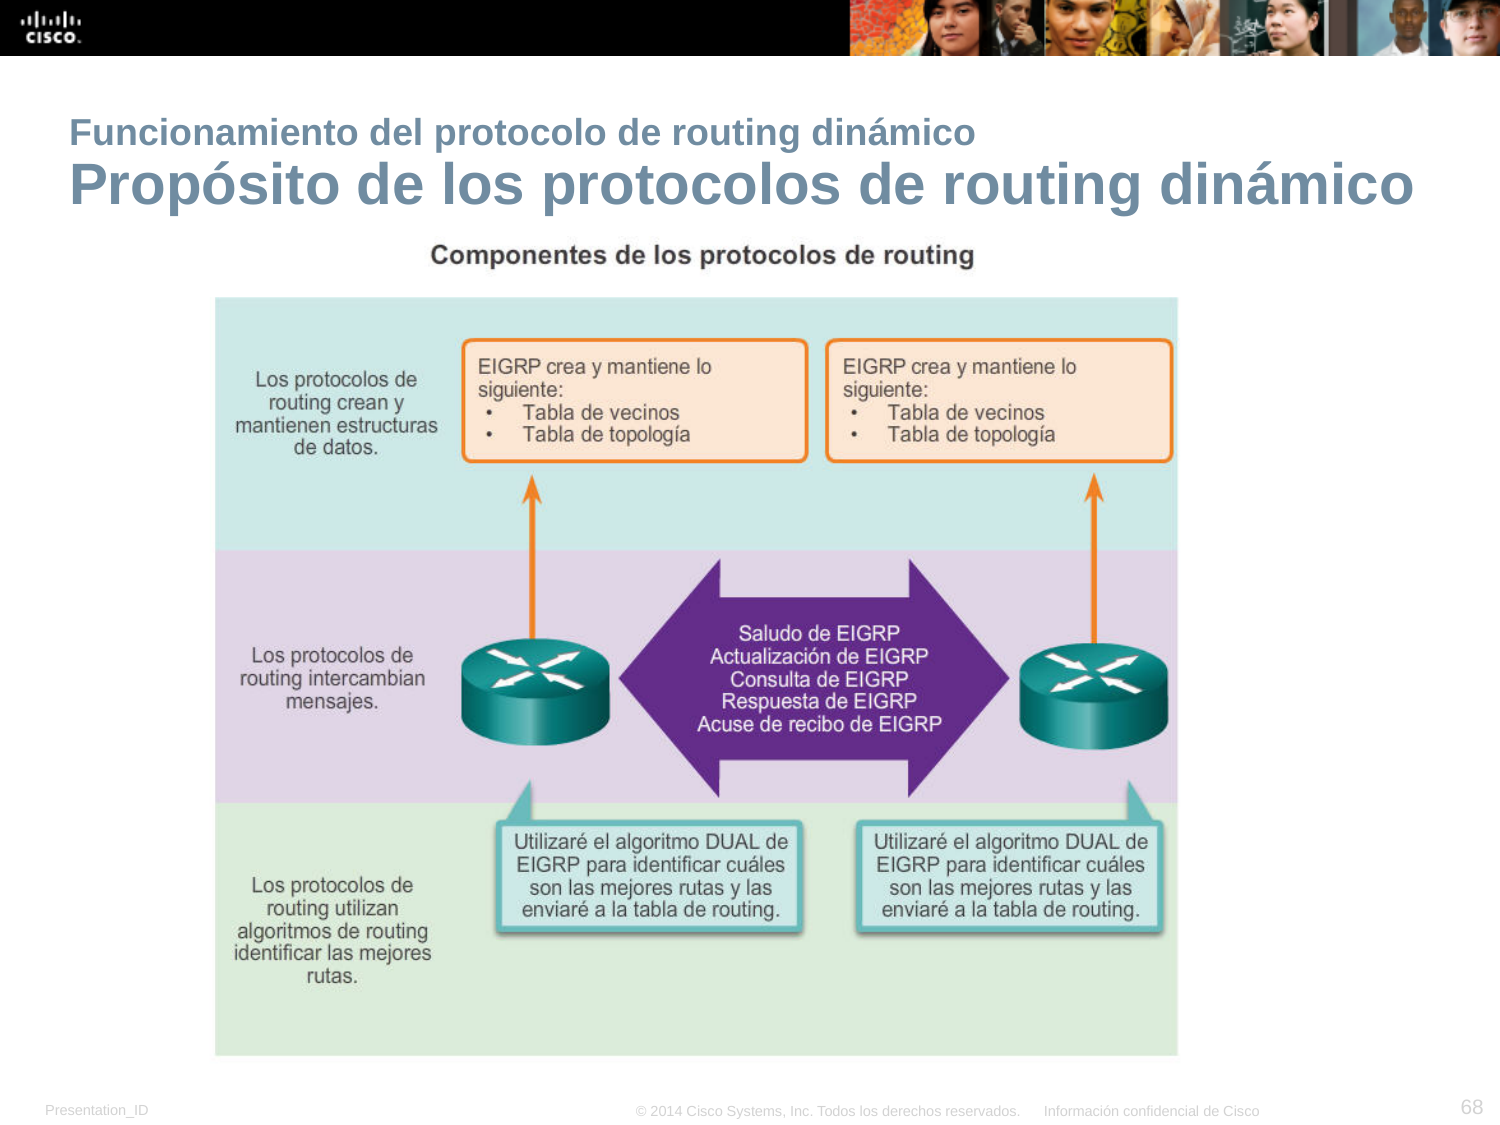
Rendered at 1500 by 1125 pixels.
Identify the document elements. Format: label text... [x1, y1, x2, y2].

title Funcionamiento del protocolo de routing dinámico Propósito de los protocolos de routing dinámico [55, 80, 1444, 224]
picture [0, 0, 1500, 56]
picture [199, 236, 1203, 1070]
